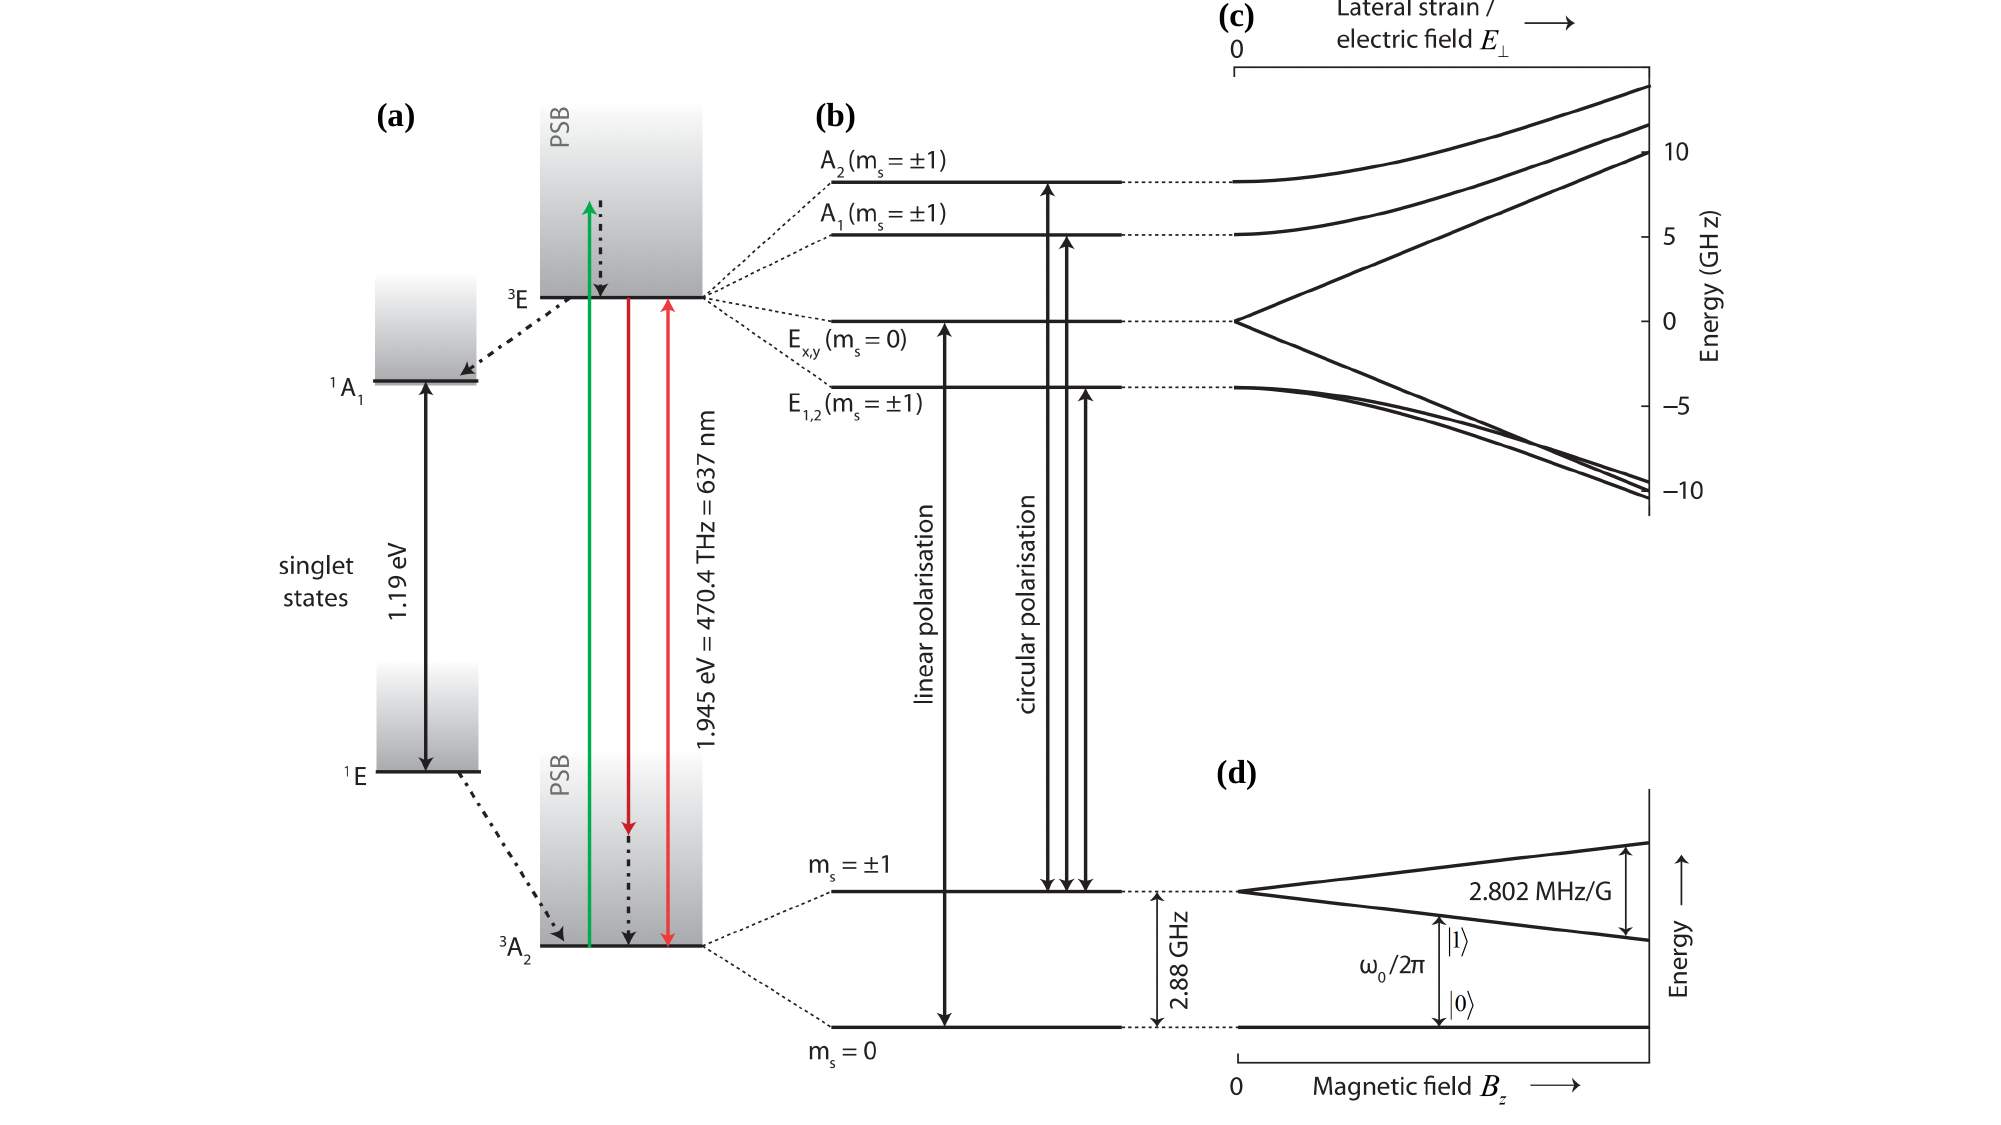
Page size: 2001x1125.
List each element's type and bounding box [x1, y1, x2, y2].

text_box [272, 0, 1728, 1111]
